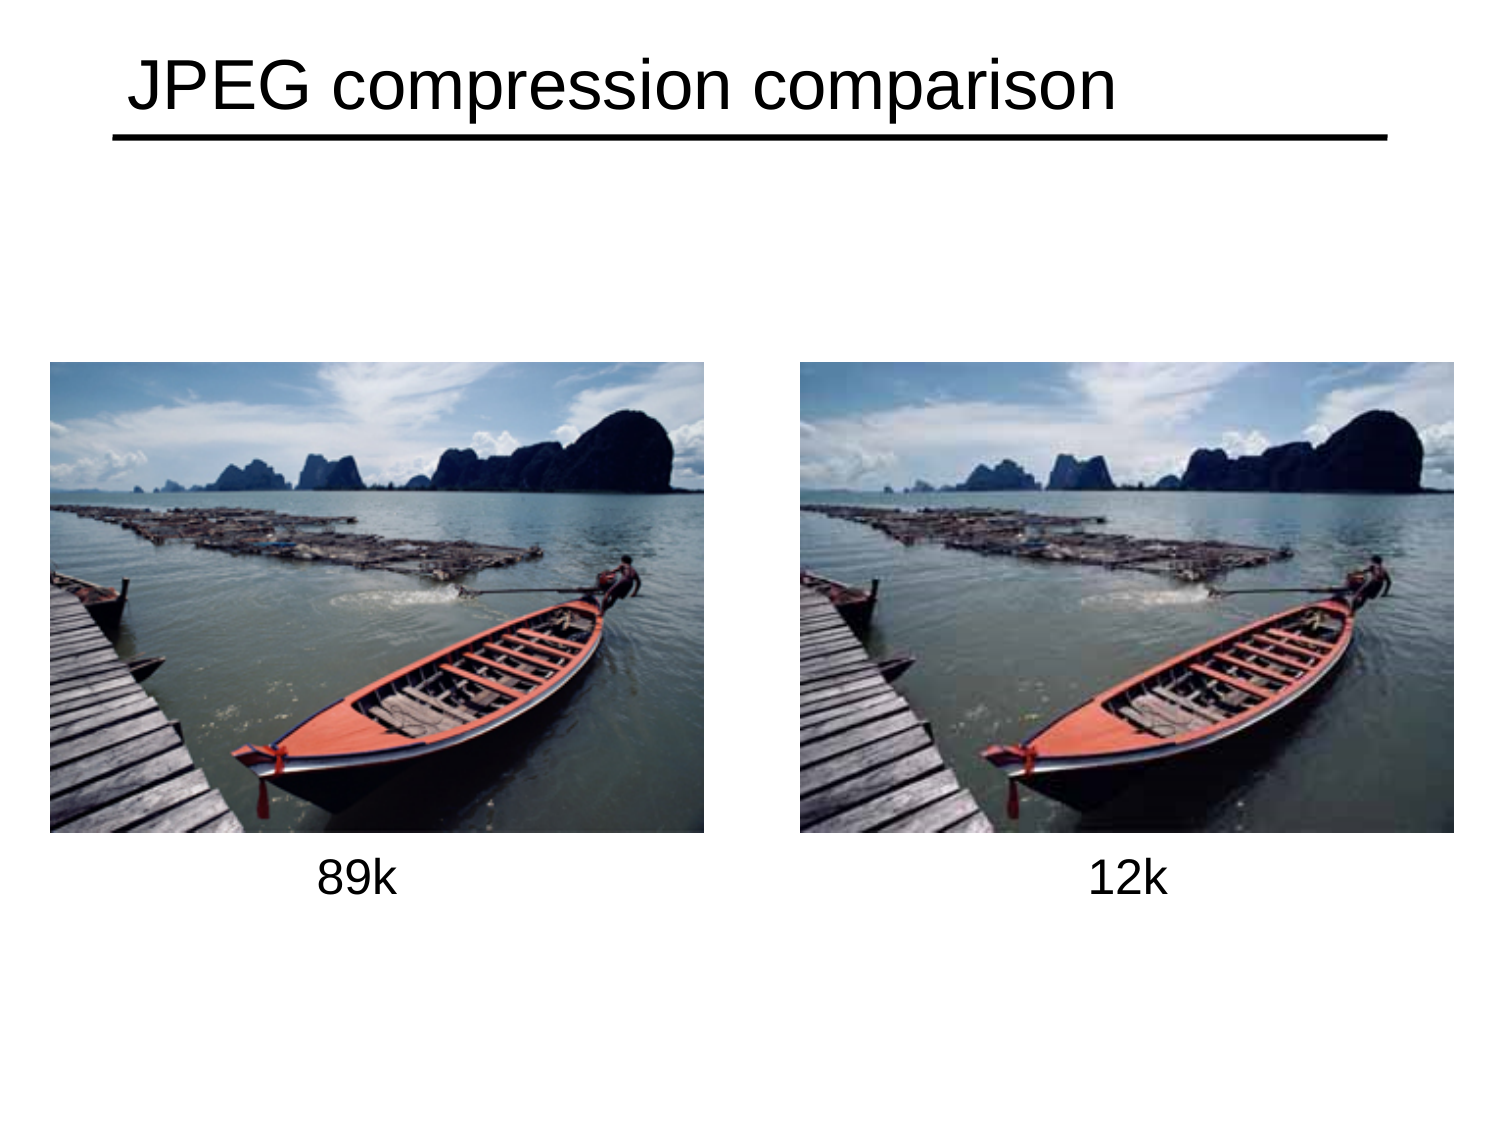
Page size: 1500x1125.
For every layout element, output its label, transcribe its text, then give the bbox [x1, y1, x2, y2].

title JPEG compression comparison [112, 12, 1388, 150]
text_box 12k [1072, 841, 1183, 913]
picture [799, 362, 1455, 833]
text_box 89k [301, 841, 413, 913]
picture [49, 362, 705, 833]
